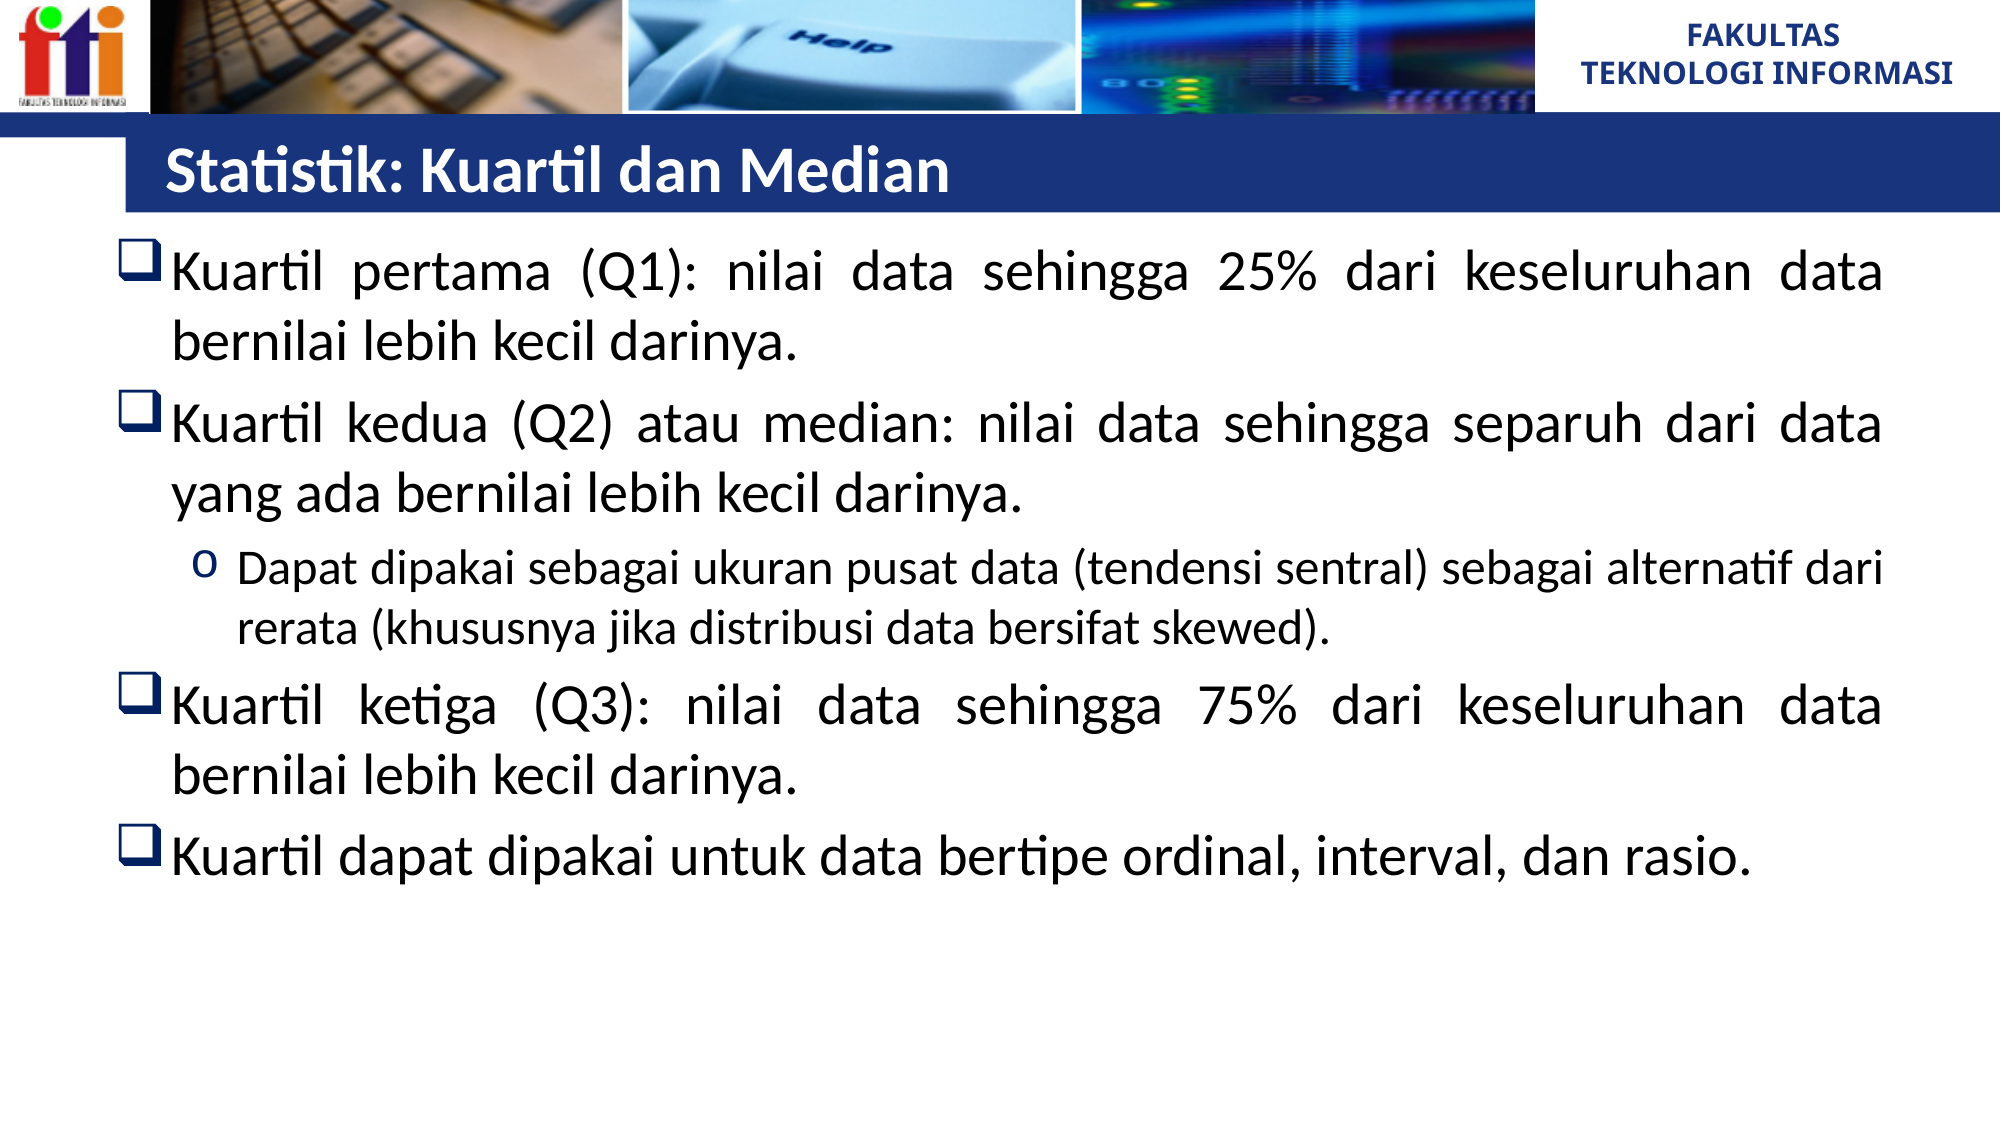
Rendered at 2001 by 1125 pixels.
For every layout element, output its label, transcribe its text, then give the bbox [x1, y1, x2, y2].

list Kuartil pertama (Q1): nilai data sehingga 25% dari keseluruhan data bernilai lebih kecil darinya. Kuartil kedua (Q2) atau median: nilai data sehingga separuh dari data yang ada bernilai lebih kecil darinya. Dapat dipakai sebagai ukuran pusat data (tendensi sentral) sebagai alternatif dari rerata (khususnya jika distribusi data bersifat skewed). Kuartil ketiga (Q3): nilai data sehingga 75% dari keseluruhan data bernilai lebih kecil darinya. Kuartil dapat dipakai untuk data bertipe ordinal, interval, dan rasio. [99, 224, 1901, 1038]
picture [149, 0, 1535, 114]
title Statistik: Kuartil dan Median [149, 119, 1934, 213]
picture [19, 6, 126, 106]
